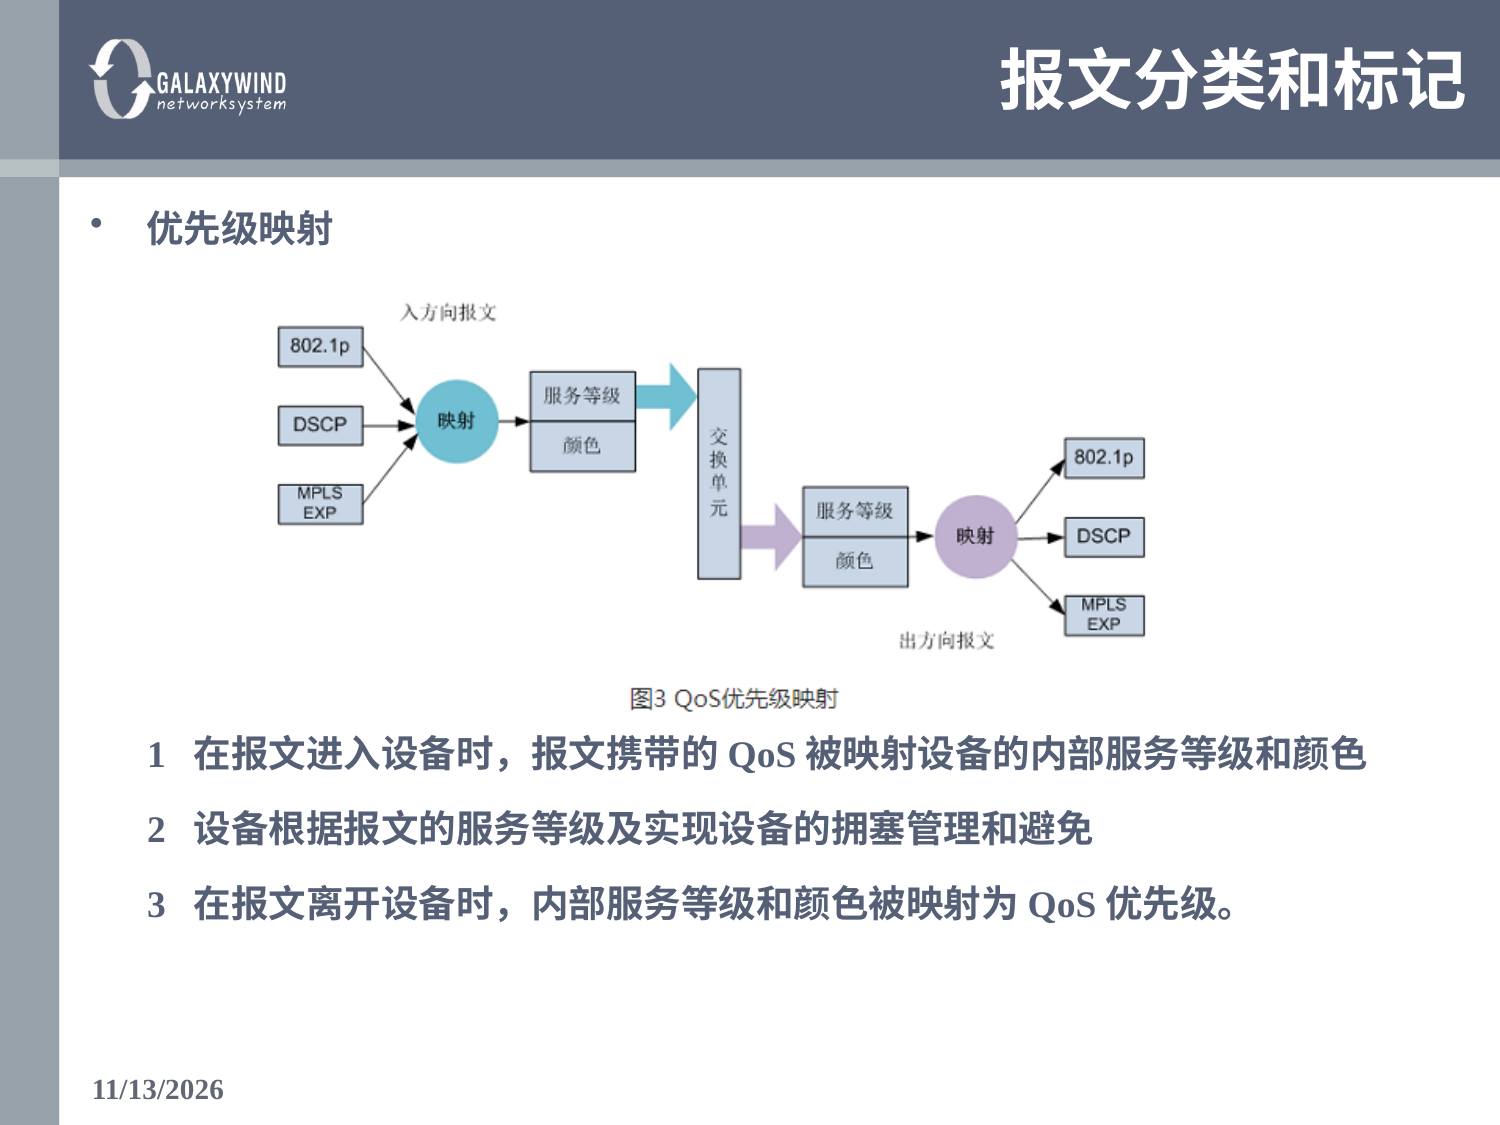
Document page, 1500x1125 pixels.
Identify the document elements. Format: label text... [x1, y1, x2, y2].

text_box 优先级映射 1 在报文进入设备时，报文携带的QoS被映射设备的内部服务等级和颜色 2 设备根据报文的服务等级及实现设备的拥塞管理和避免 3 在报文离开设备时，内部服务等级和颜色被映射为QoS优先级。 [75, 174, 1463, 1043]
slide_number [76, 1070, 314, 1107]
picture [253, 290, 1164, 726]
picture [88, 37, 289, 120]
title 报文分类和标记 [324, 18, 1483, 138]
